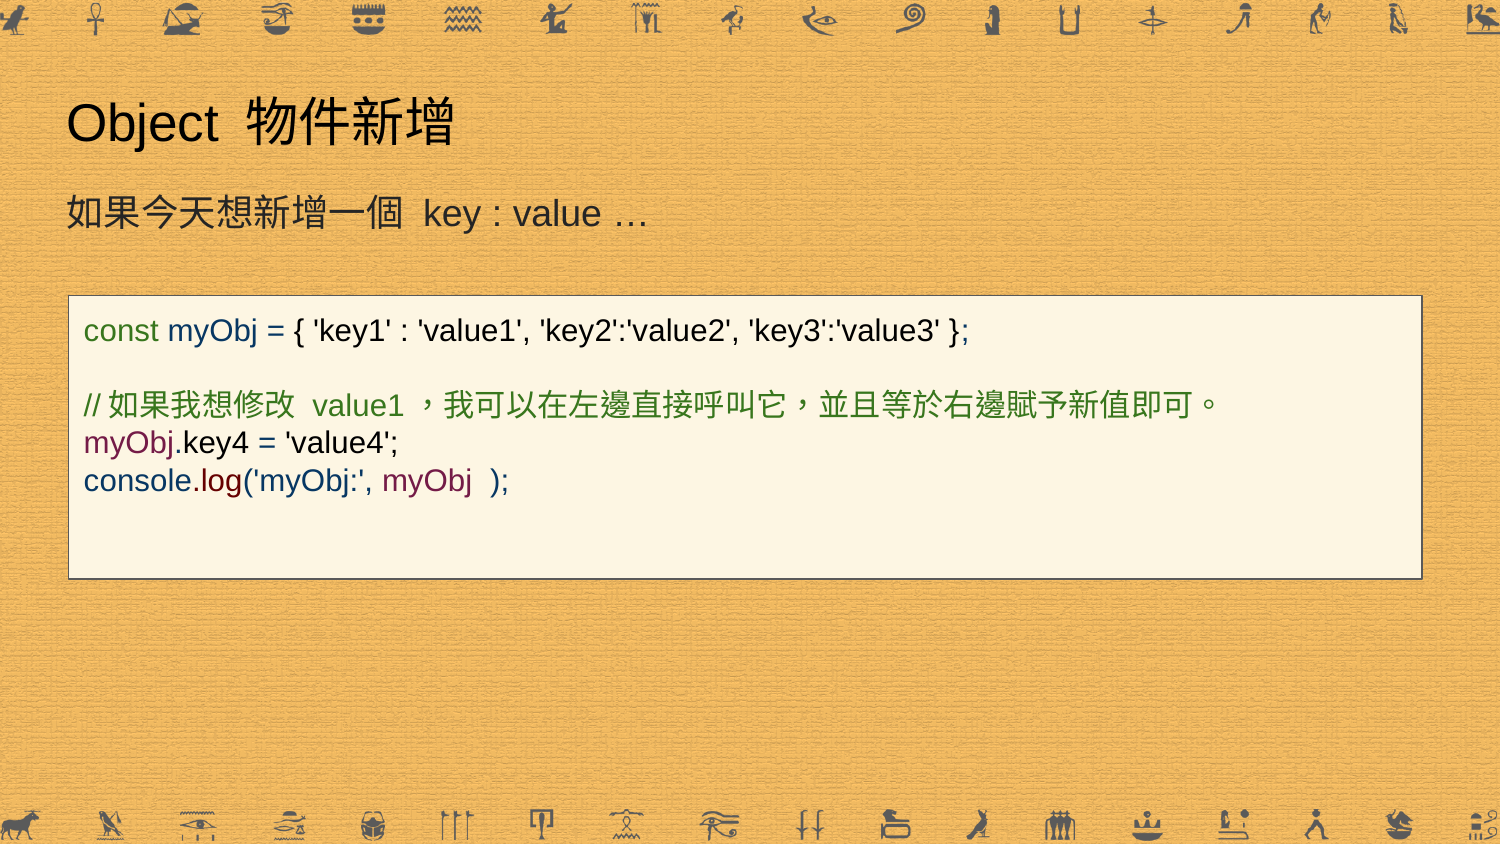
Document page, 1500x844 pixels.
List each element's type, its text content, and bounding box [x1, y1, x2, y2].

text_box const myObj = { 'key1' : 'value1', 'key2':'value2', 'key3':'value3' }; //如果我想修改 value1，我可以在左邊直接呼叫它，並且等於右邊賦予新值即可。 myObj.key4 = 'value4'; console.log('myObj:', myObj ); [68, 295, 1422, 579]
list 如果今天想新增一個 key : value … [51, 166, 1449, 728]
title Object 物件新增 [51, 72, 1449, 166]
picture [0, 0, 1500, 844]
